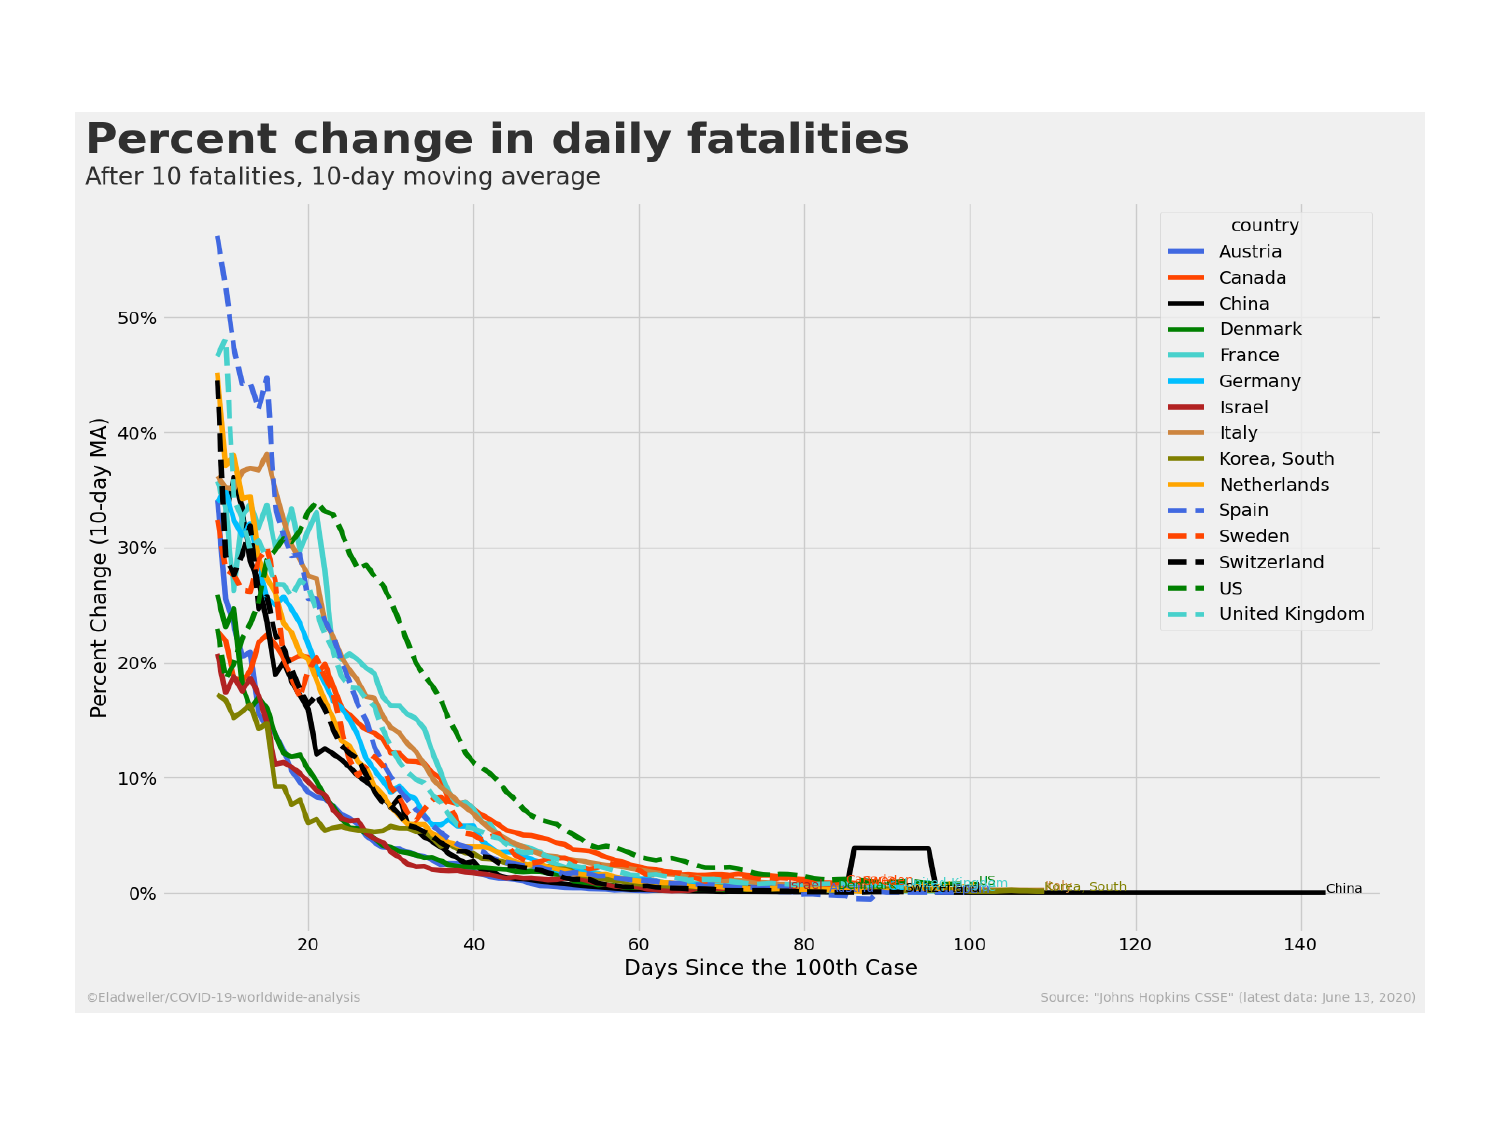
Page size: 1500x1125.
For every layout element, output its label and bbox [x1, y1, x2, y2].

picture [74, 112, 1426, 1013]
